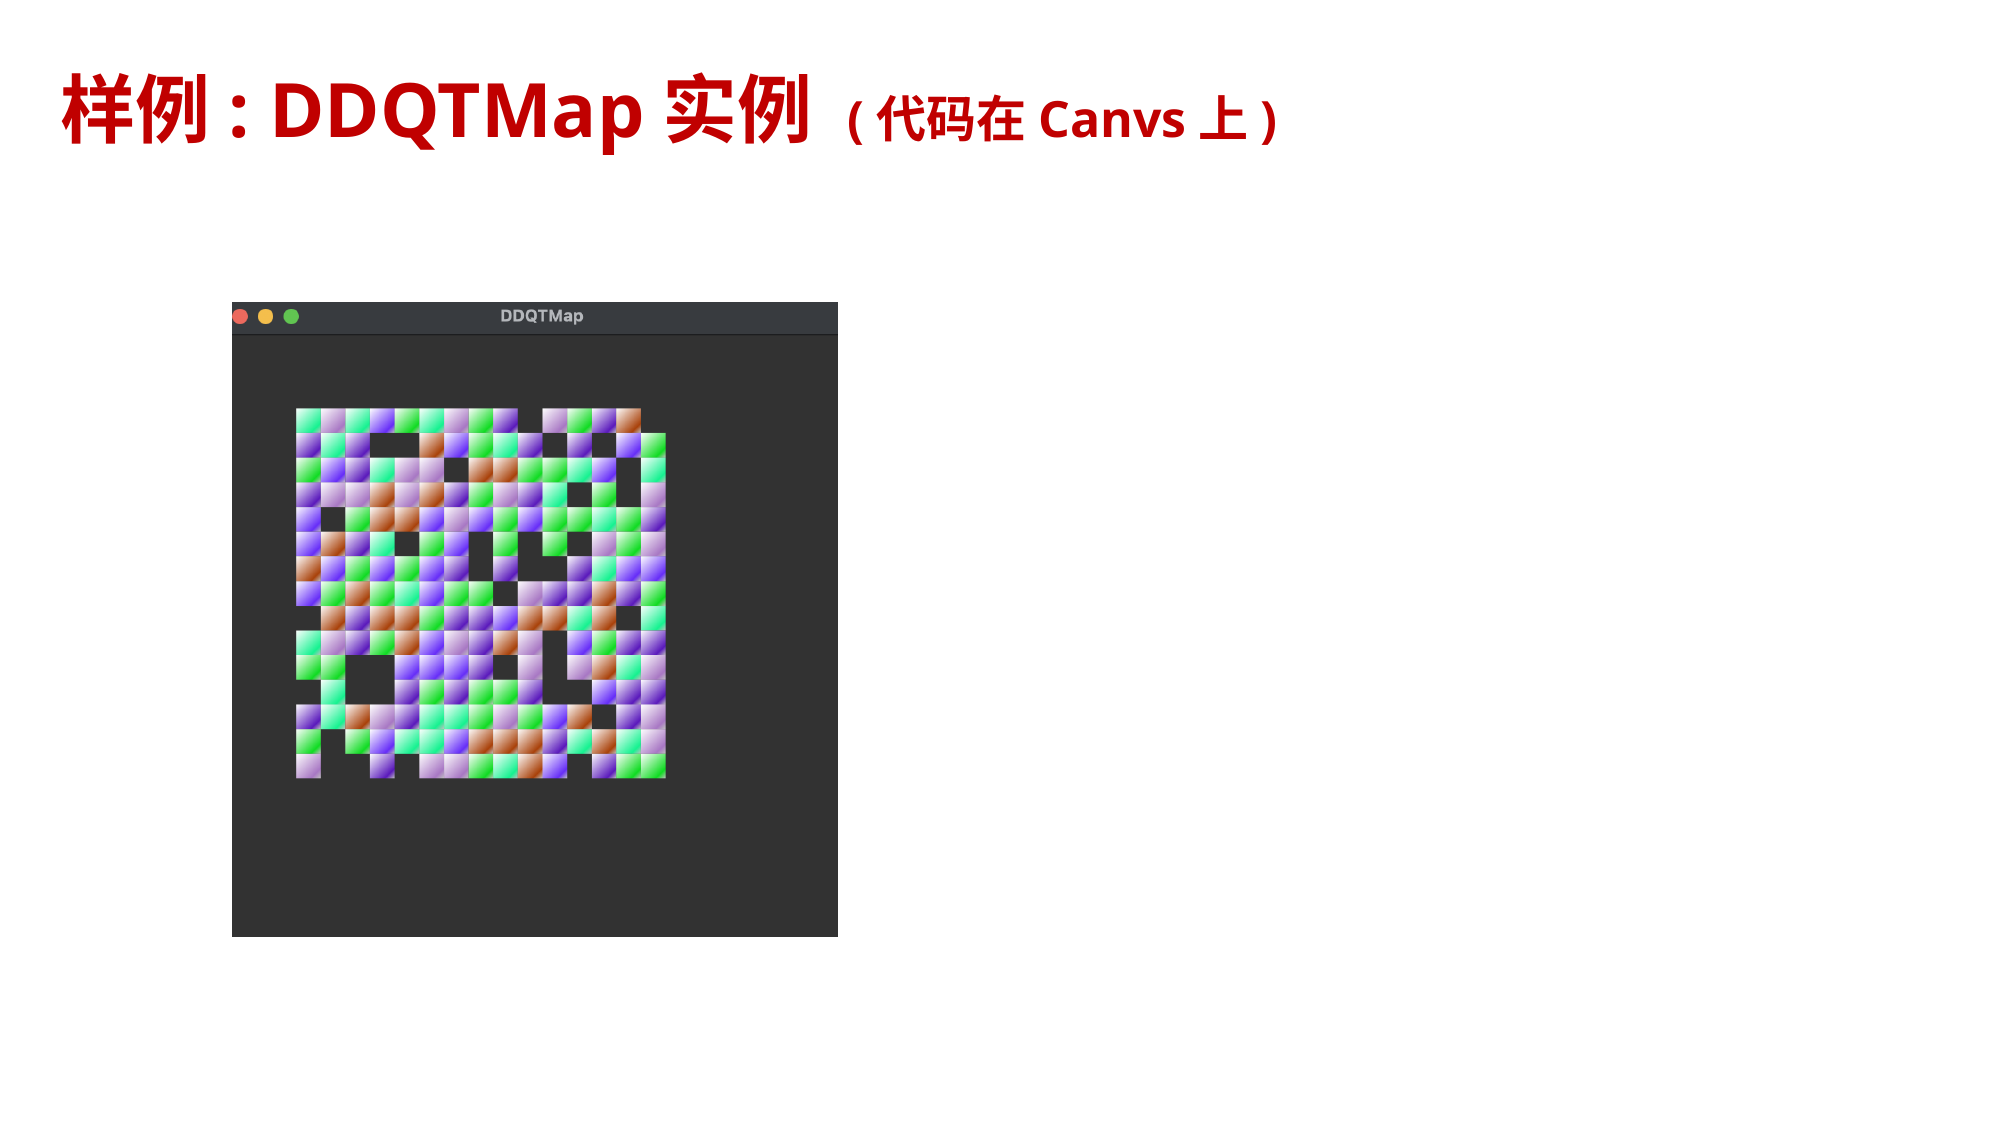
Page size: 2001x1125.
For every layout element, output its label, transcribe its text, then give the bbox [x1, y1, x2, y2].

title 样例: DDQTMap实例 (代码在Canvs上) [45, 59, 1955, 166]
picture [232, 302, 838, 937]
